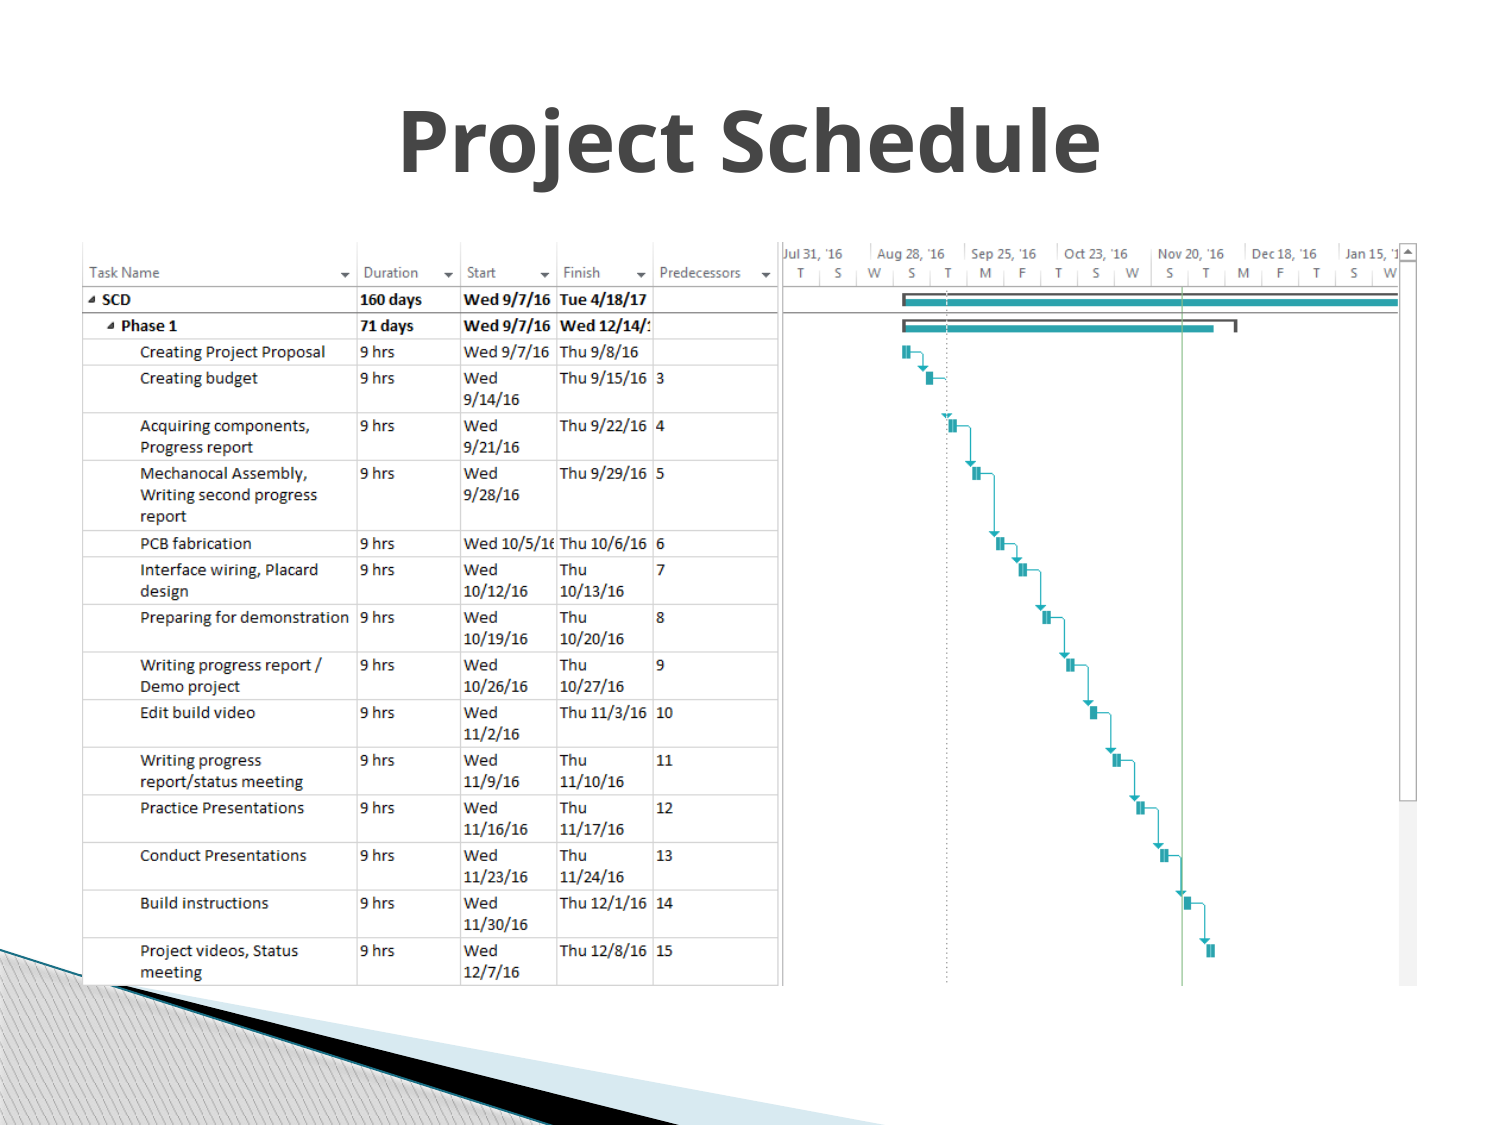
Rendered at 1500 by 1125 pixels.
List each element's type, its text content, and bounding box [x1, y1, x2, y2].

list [82, 242, 1418, 986]
title Project Schedule [75, 45, 1425, 233]
